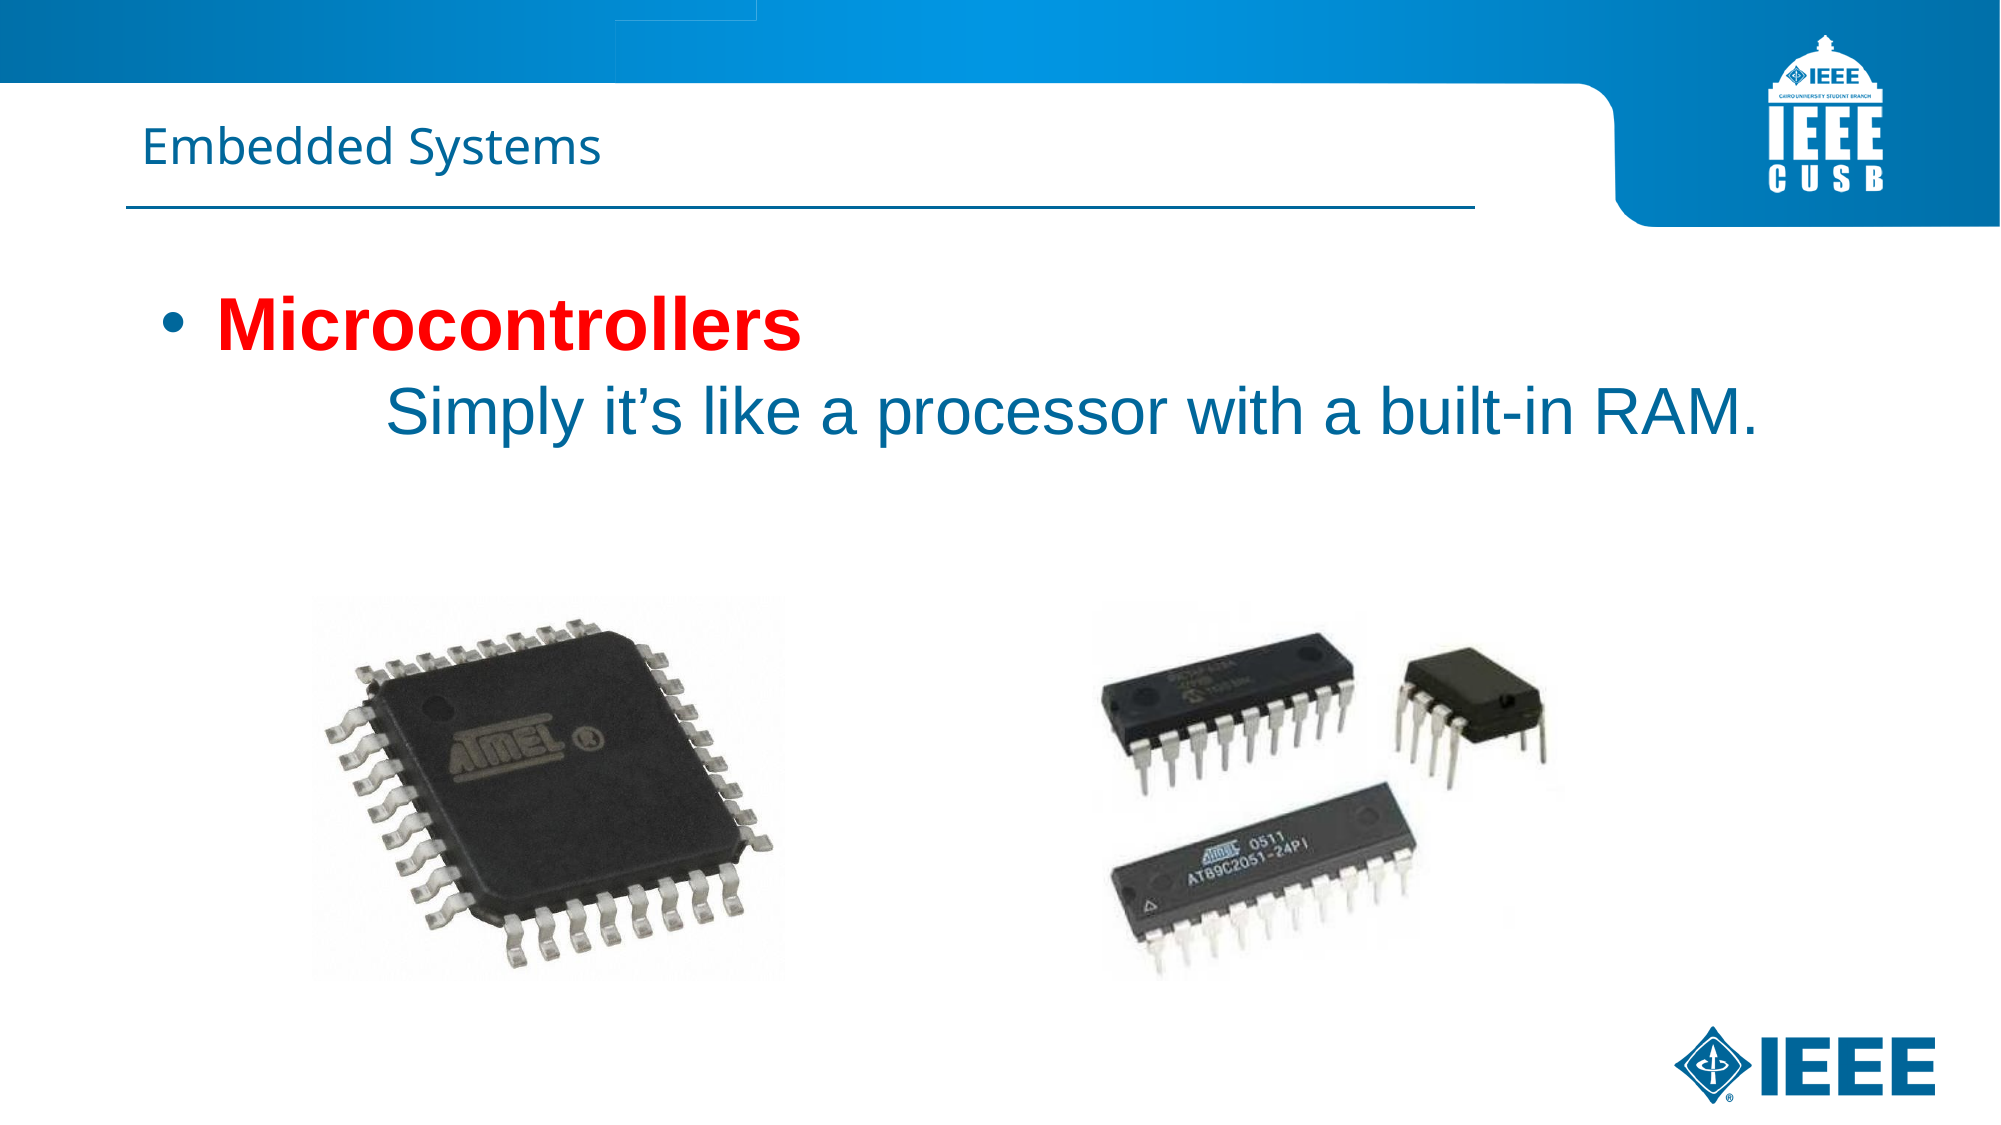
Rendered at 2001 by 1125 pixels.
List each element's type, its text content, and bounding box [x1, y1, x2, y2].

picture [1826, 107, 1850, 159]
picture [0, 84, 1644, 227]
picture [1834, 165, 1849, 192]
picture [1802, 165, 1817, 191]
picture [312, 596, 786, 981]
picture [1769, 36, 1882, 102]
picture [1769, 107, 1783, 159]
picture [1794, 107, 1818, 159]
picture [1674, 1067, 1711, 1104]
picture [1697, 1060, 1706, 1069]
picture [1769, 165, 1785, 192]
title Embedded Systems [126, 115, 1239, 182]
picture [1908, 1049, 1935, 1084]
picture [1866, 166, 1882, 191]
picture [1858, 107, 1882, 159]
list Microcontrollers Simply it’s like a processor with a built-in RAM. [126, 277, 1852, 550]
picture [1715, 1026, 1935, 1104]
picture [1708, 1047, 1717, 1084]
picture [1674, 1026, 1711, 1064]
picture [1091, 600, 1565, 981]
